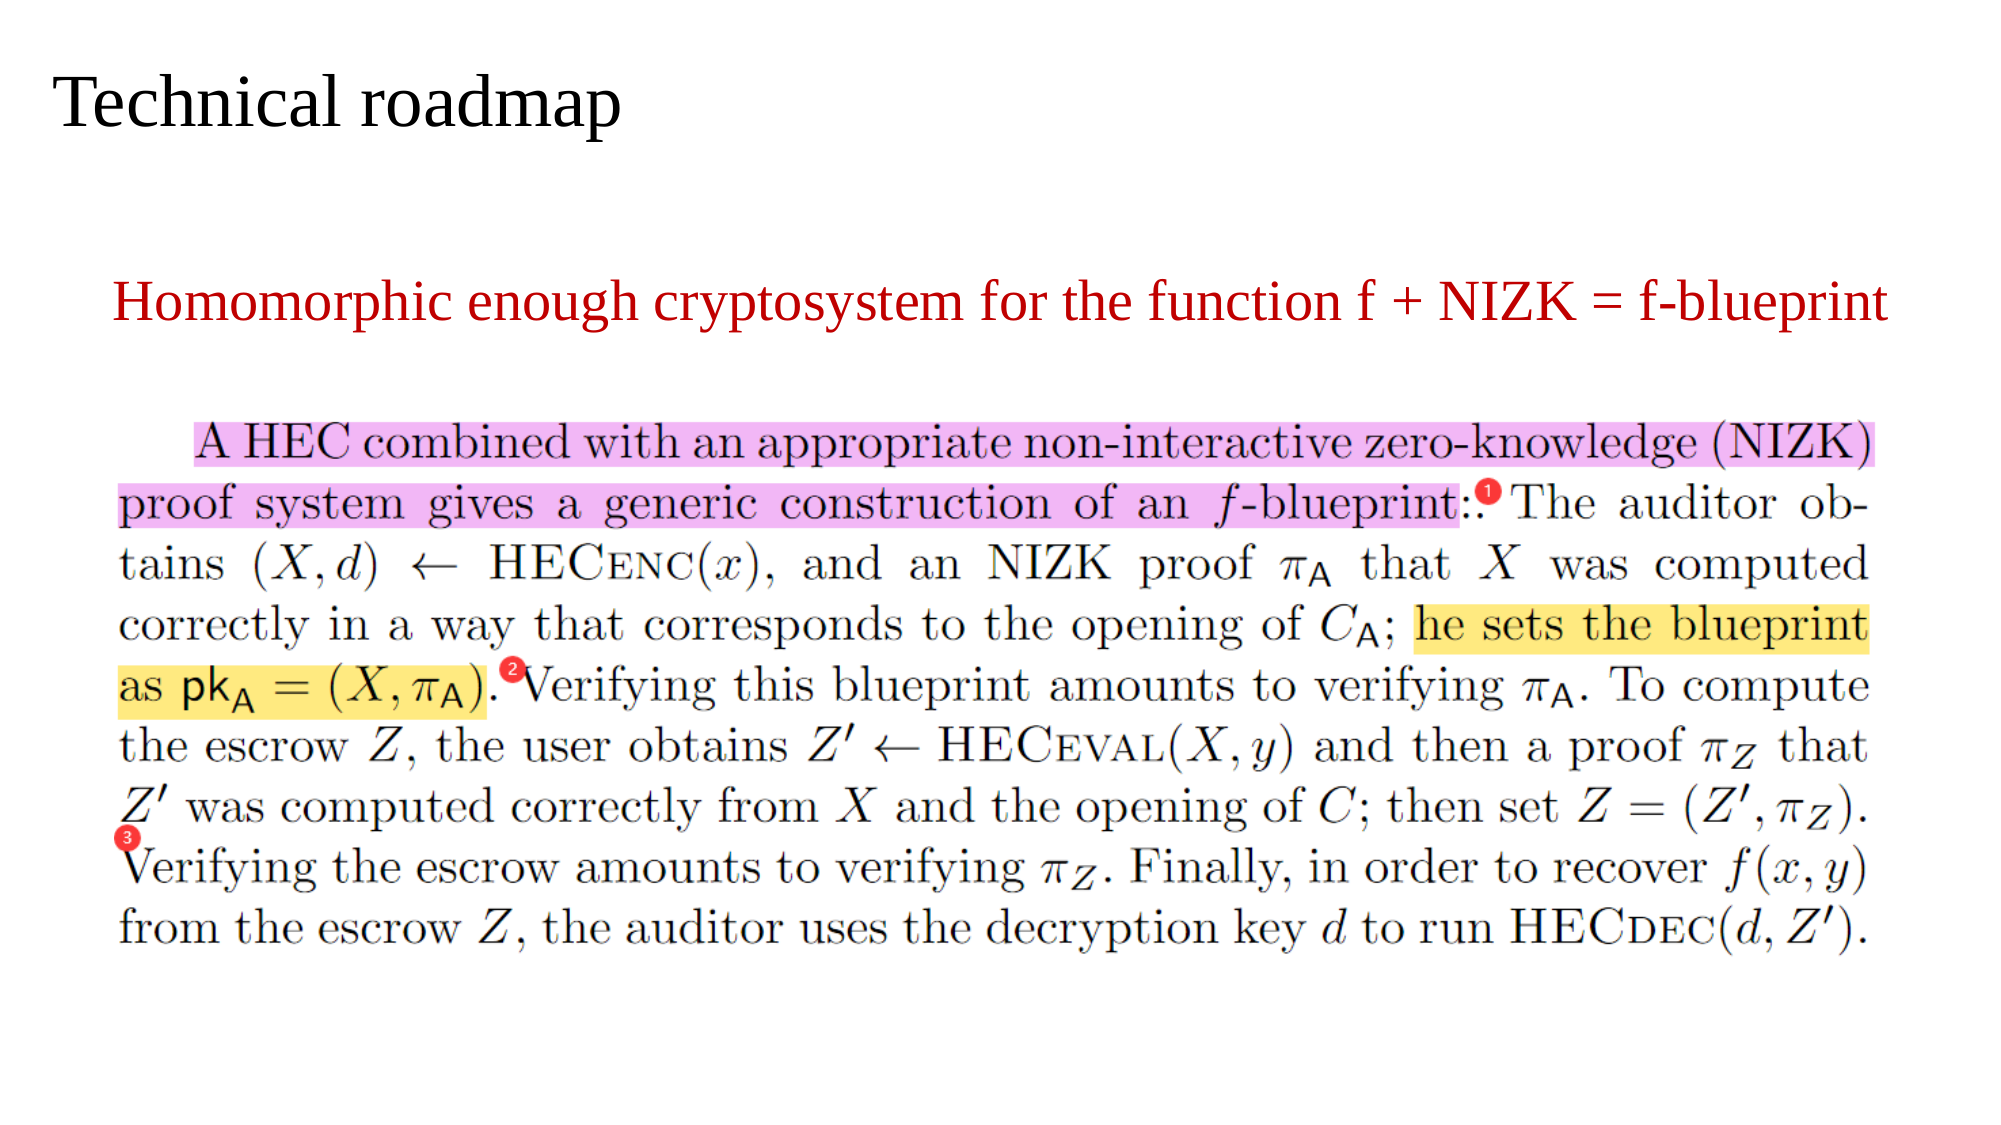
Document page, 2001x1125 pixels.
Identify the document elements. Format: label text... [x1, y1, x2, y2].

picture [114, 410, 1886, 966]
text_box Homomorphic enough cryptosystem for the function f + NIZK = f-blueprint [98, 254, 1932, 340]
text_box Technical roadmap [0, 46, 740, 158]
